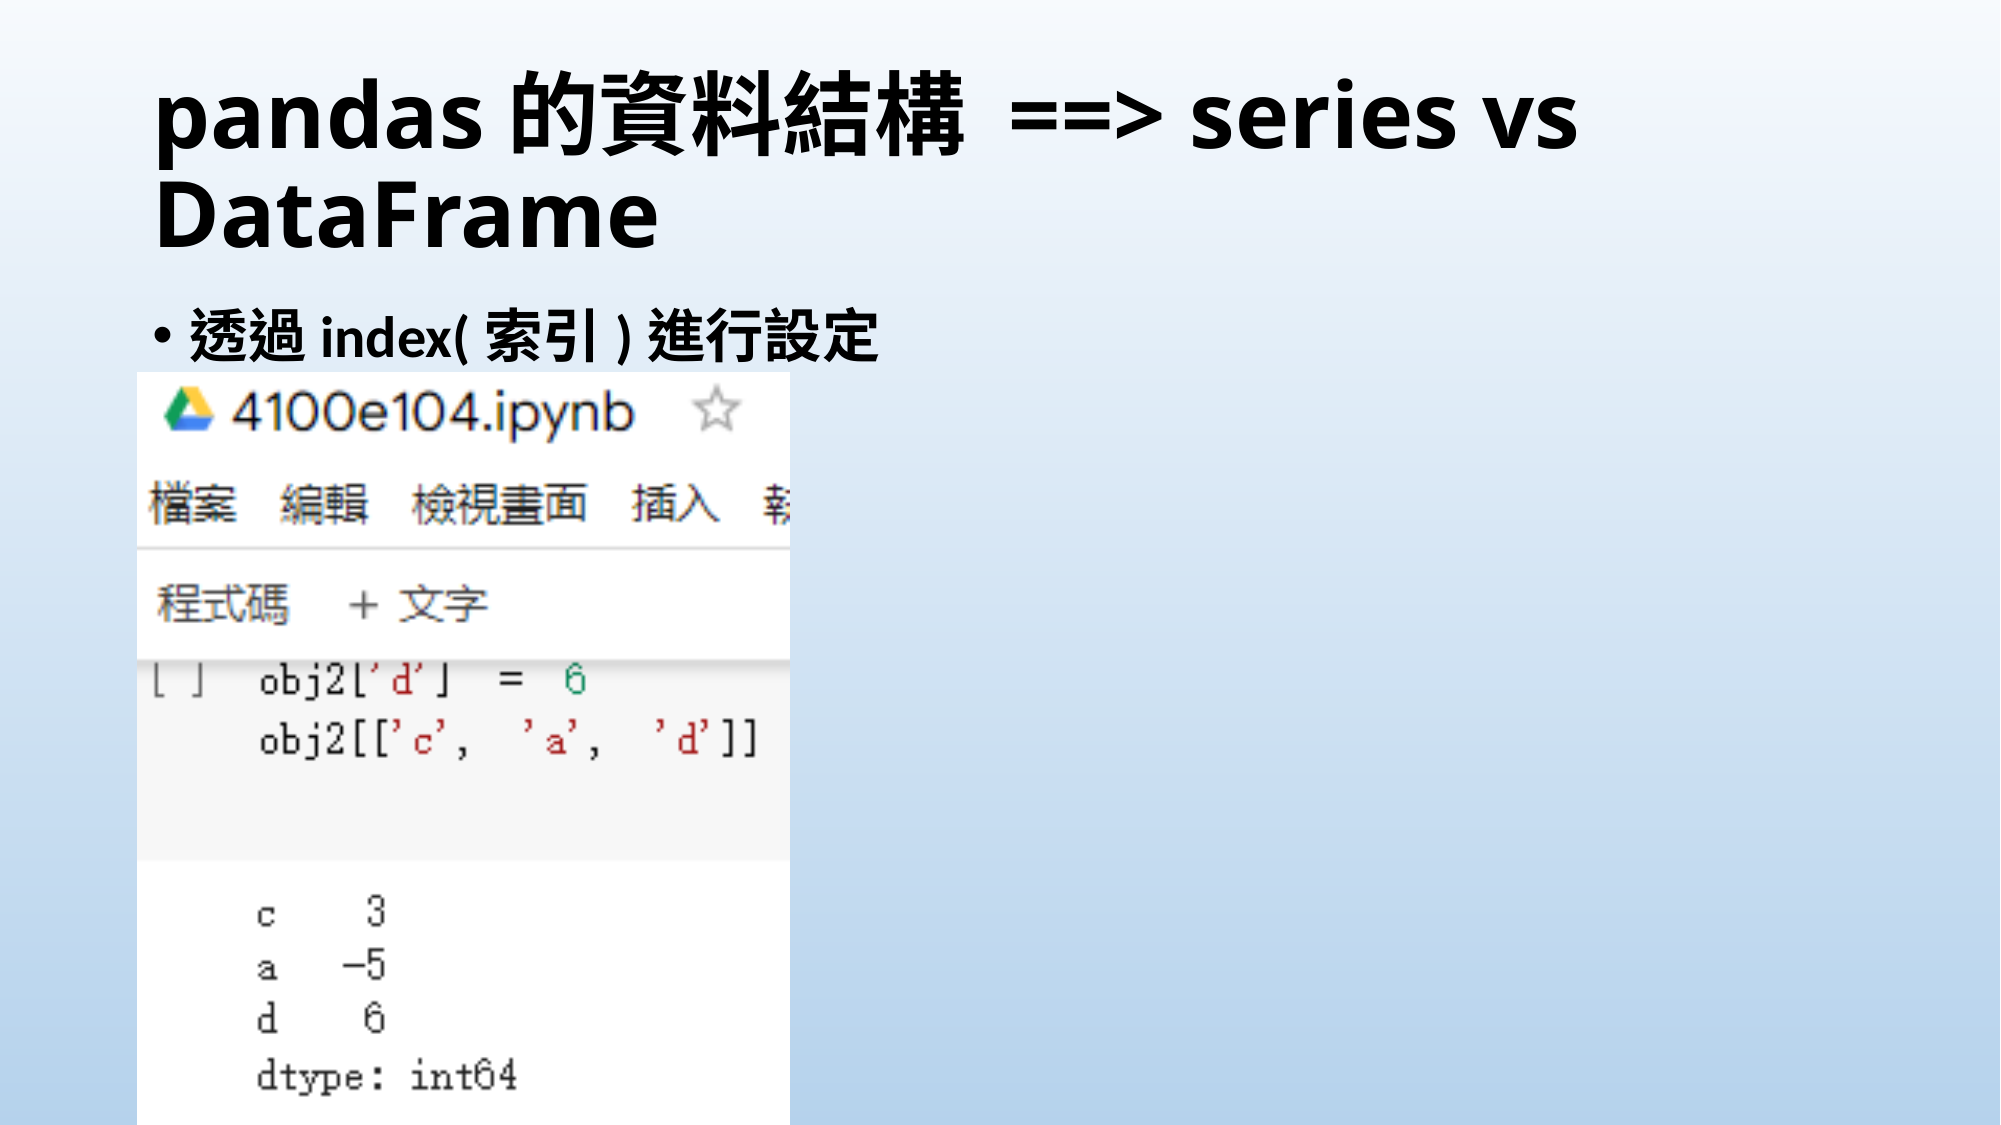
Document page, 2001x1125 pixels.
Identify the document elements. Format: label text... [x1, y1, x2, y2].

list 透過index(索引)進行設定 [137, 299, 1863, 1014]
title pandas的資料結構 ==> series vs DataFrame [137, 59, 1863, 278]
picture [137, 372, 790, 1125]
